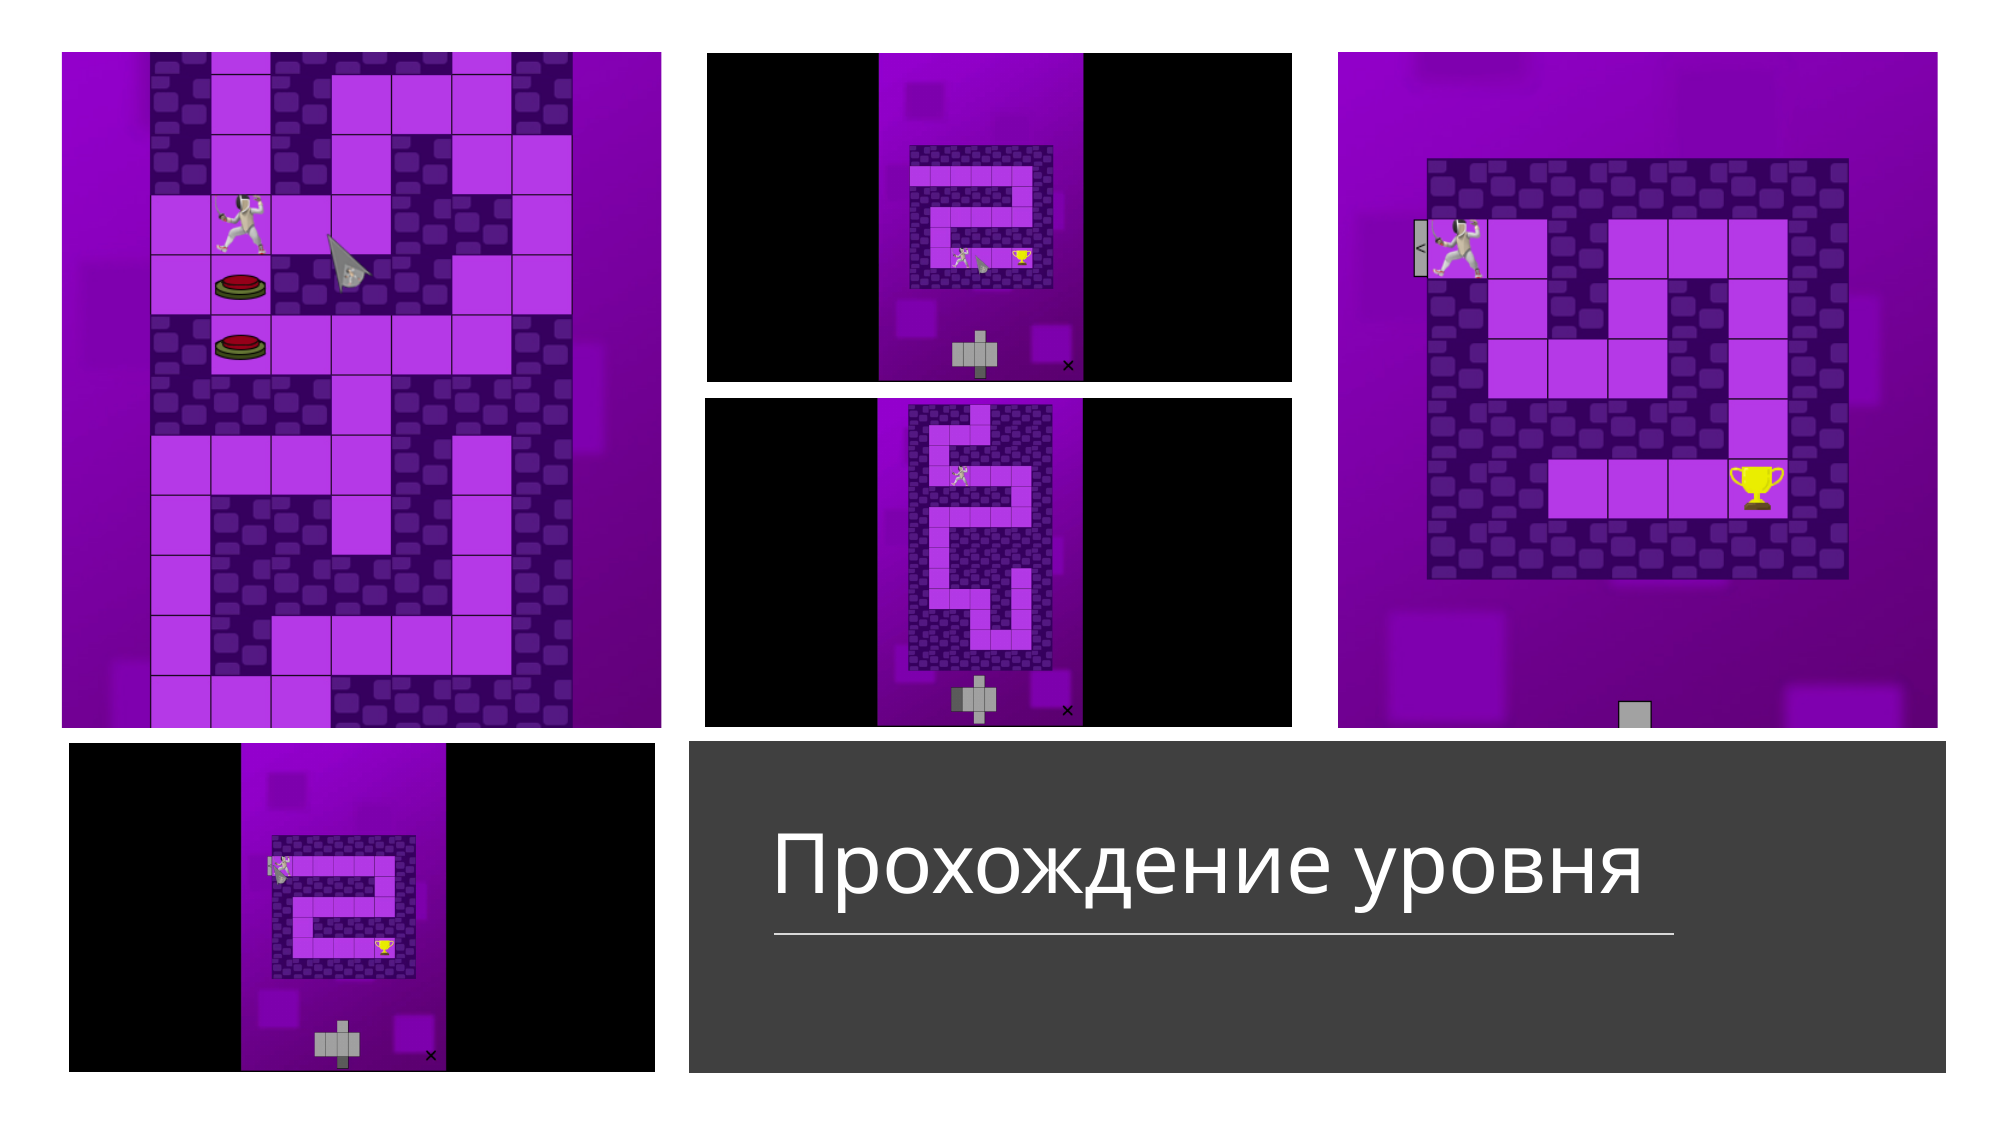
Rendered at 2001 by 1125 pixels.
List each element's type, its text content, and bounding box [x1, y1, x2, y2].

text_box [68, 742, 655, 1073]
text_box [706, 52, 1293, 383]
picture [61, 52, 662, 728]
text_box [698, 750, 1937, 1064]
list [704, 397, 1293, 728]
picture [1338, 52, 1938, 728]
title Прохождение уровня [755, 777, 1876, 920]
